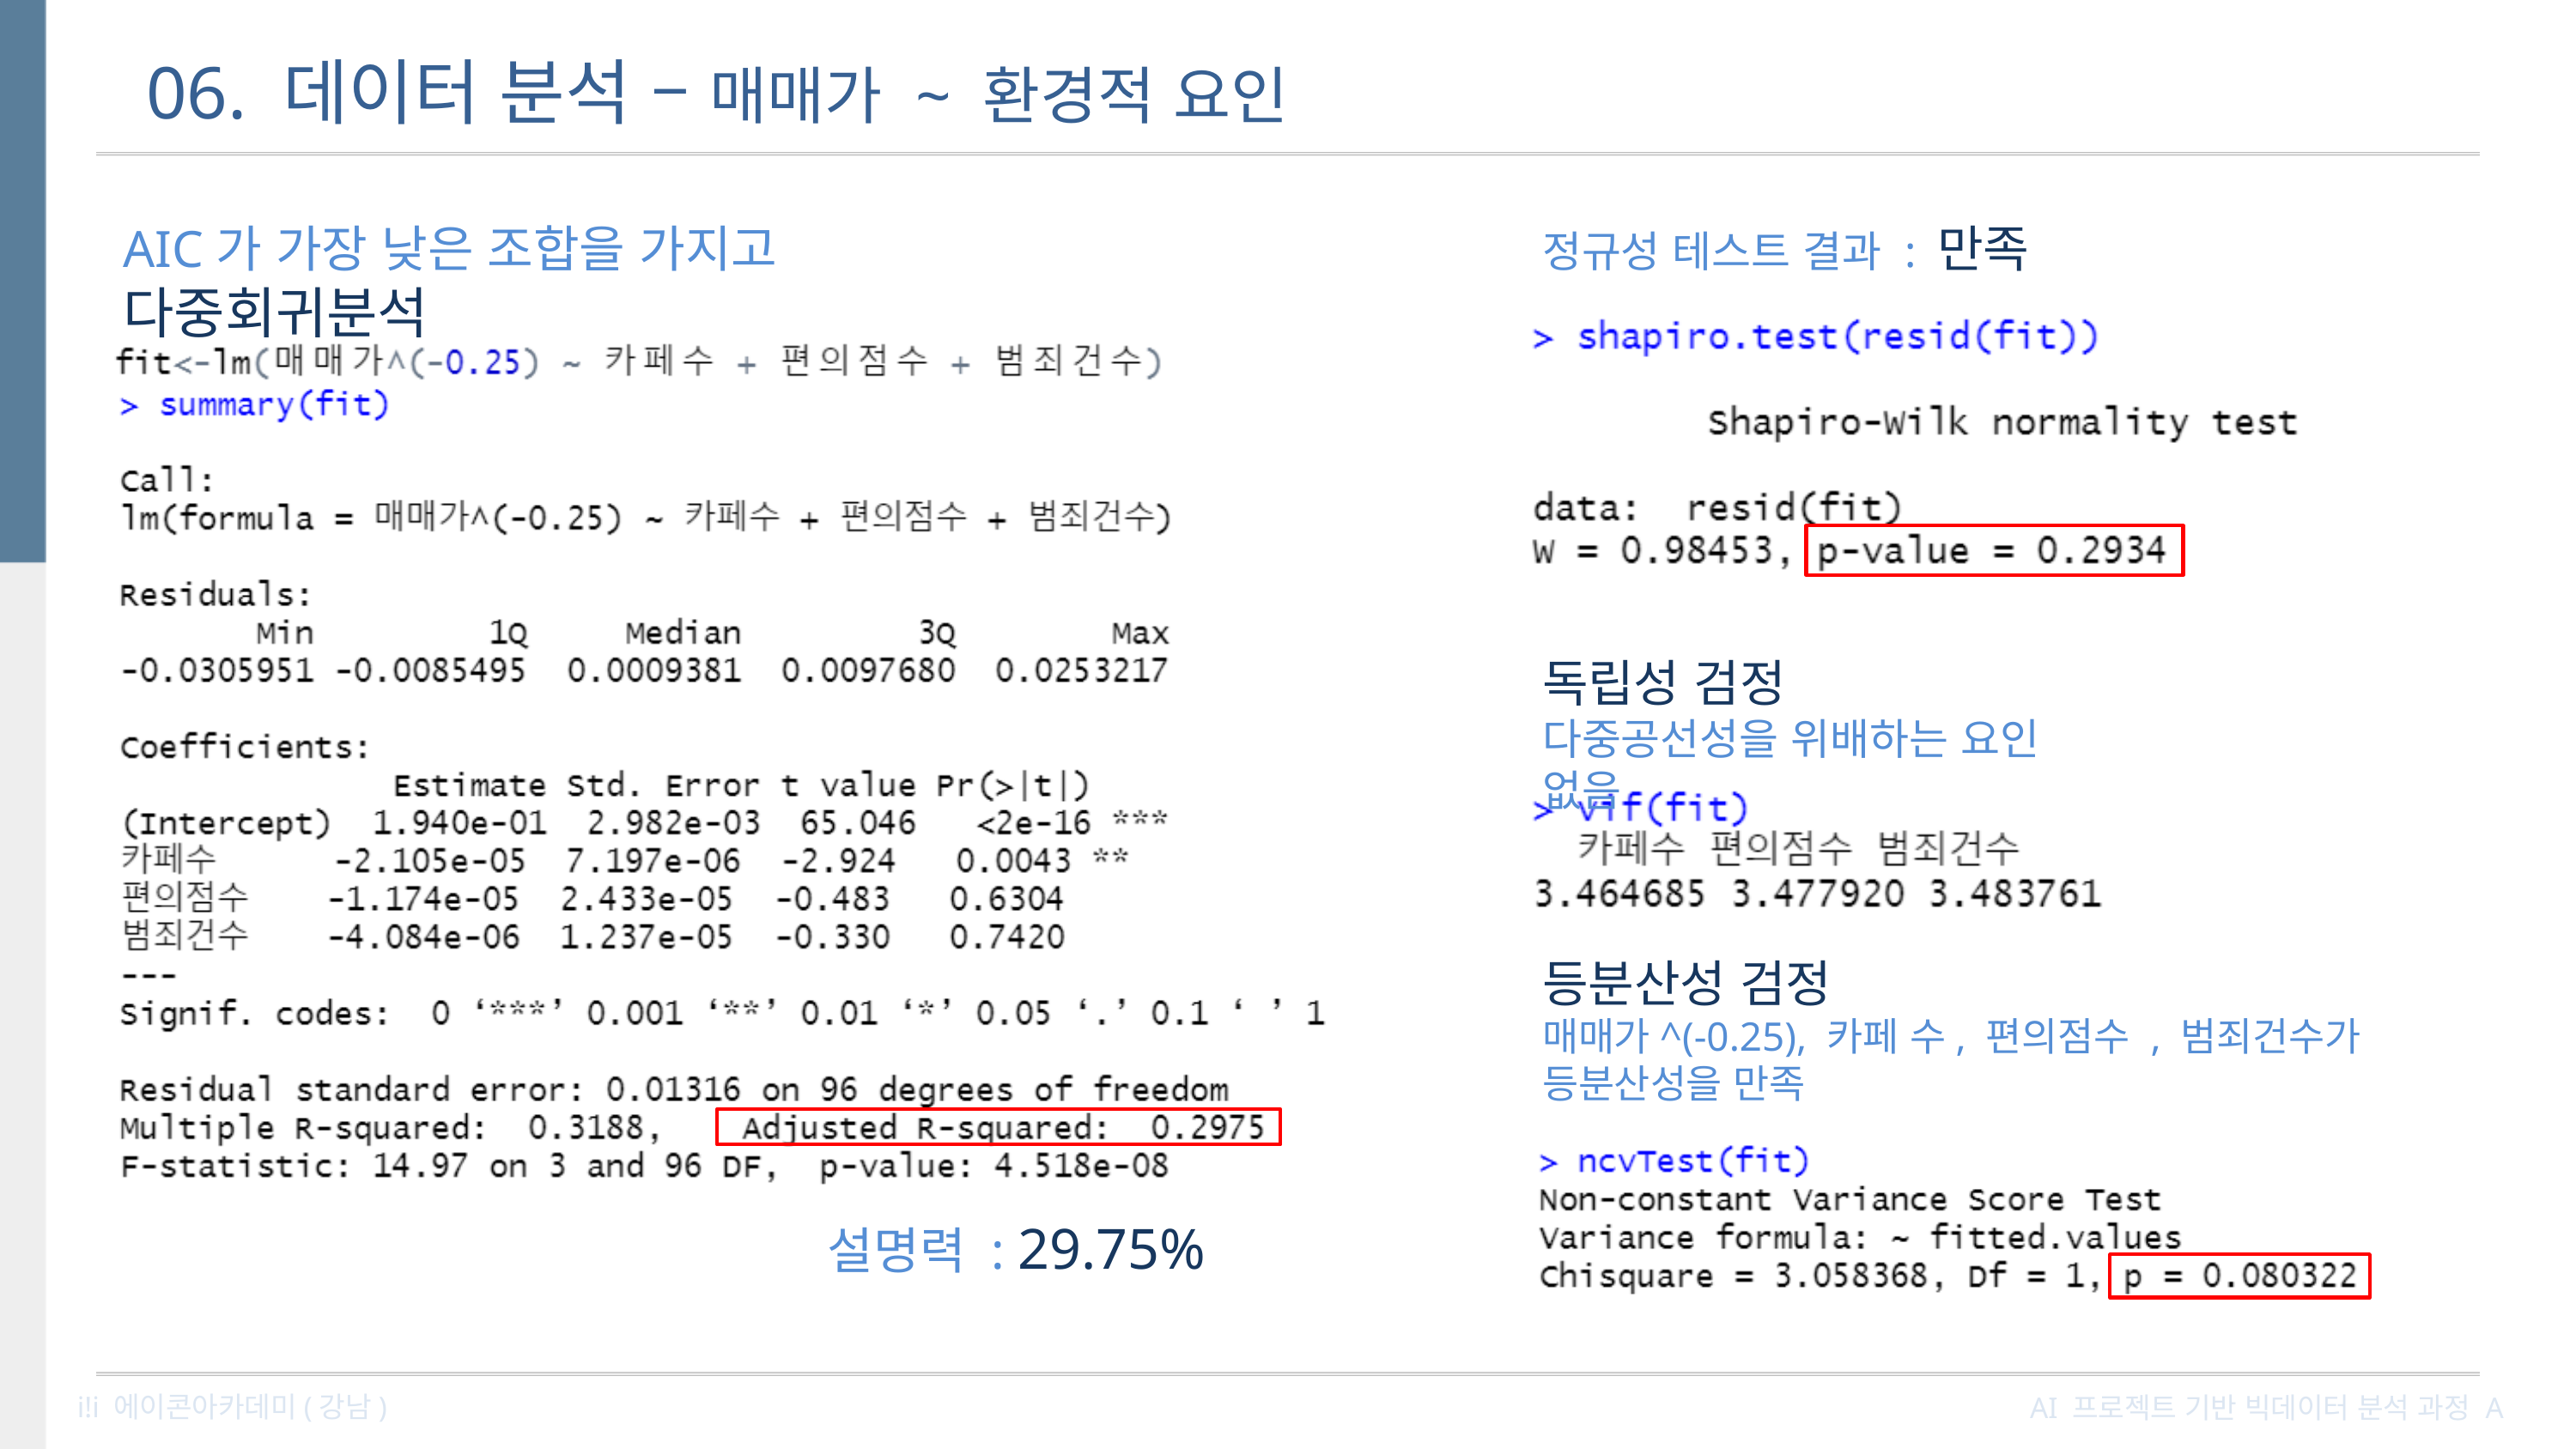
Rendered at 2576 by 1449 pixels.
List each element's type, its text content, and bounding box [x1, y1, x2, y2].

picture [0, 0, 46, 1449]
picture [96, 149, 2480, 160]
text_box 설명력 : 29.75% [815, 1222, 1267, 1287]
text_box 06. 데이터 분석 – 매매가 ~ 환경적 요인 [133, 41, 2002, 140]
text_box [110, 388, 1553, 1214]
text_box AIC가 가장 낮은 조합을 가지고 다중회귀분석 [110, 211, 1100, 324]
picture [96, 1368, 2480, 1380]
text_box 등분산성 검정 매매가^(-0.25), 카페 수, 편의점수 , 범죄건수가 등분산성을 만족 [1557, 945, 2395, 1113]
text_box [1528, 1132, 2396, 1298]
picture [110, 324, 1194, 388]
text_box 정규성 테스트 결과 : 만족 [1529, 211, 2051, 284]
picture [1529, 765, 2410, 916]
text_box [1529, 315, 2410, 595]
text_box 독립성 검정 다중공선성을 위배하는 요인 없음 [1557, 645, 2129, 763]
